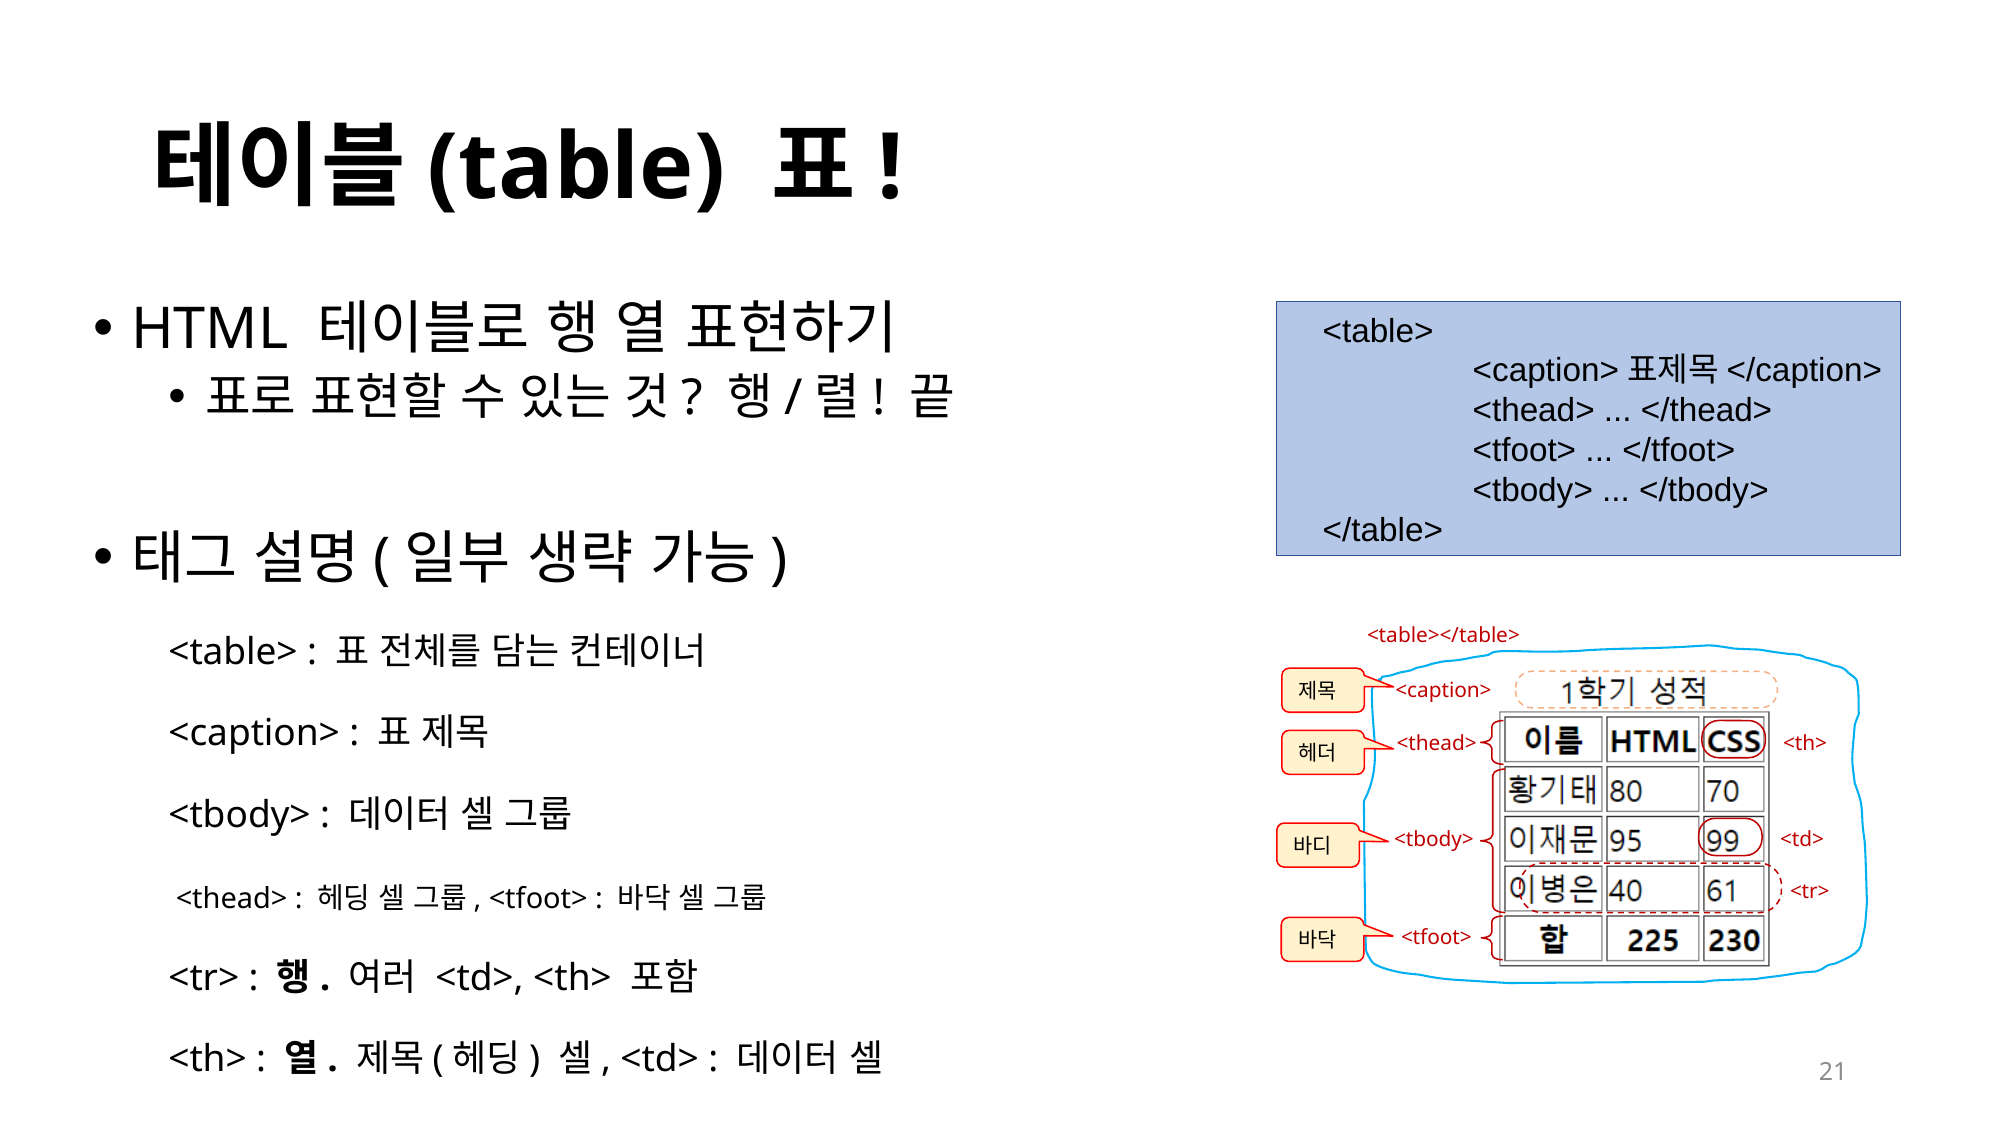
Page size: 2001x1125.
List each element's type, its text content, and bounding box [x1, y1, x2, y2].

text_box 바닥 [1281, 917, 1347, 962]
text_box 바디 [1276, 823, 1347, 868]
text_box 제목 [1281, 668, 1347, 713]
text_box <table> <caption>표제목</caption> <thead> ... </thead> <tfoot> ... </tfoot> <tbody> ... </tbody> </table> [1276, 301, 1901, 556]
slide_number 21 [1412, 1042, 1863, 1103]
title 테이블(table) 표! [137, 59, 1863, 278]
list HTML 테이블로 행 열 표현하기 표로 표현할 수 있는 것? 행/렬! 끝 태그 설명(일부 생략 가능) <table> : 표 전체를 담는 컨테이너 <caption> : 표 제목 <tbody> : 데이터 셀 그룹 <thead> : 헤딩 셀 그룹, <tfoot> : 바닥 셀 그룹 <tr> : 행. 여러 <td>, <th> 포함 <th> : 열. 제목(헤딩) 셀, <td> : 데이터 셀 [79, 291, 1863, 1090]
text_box 헤더 [1281, 730, 1347, 775]
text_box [1347, 613, 1867, 983]
